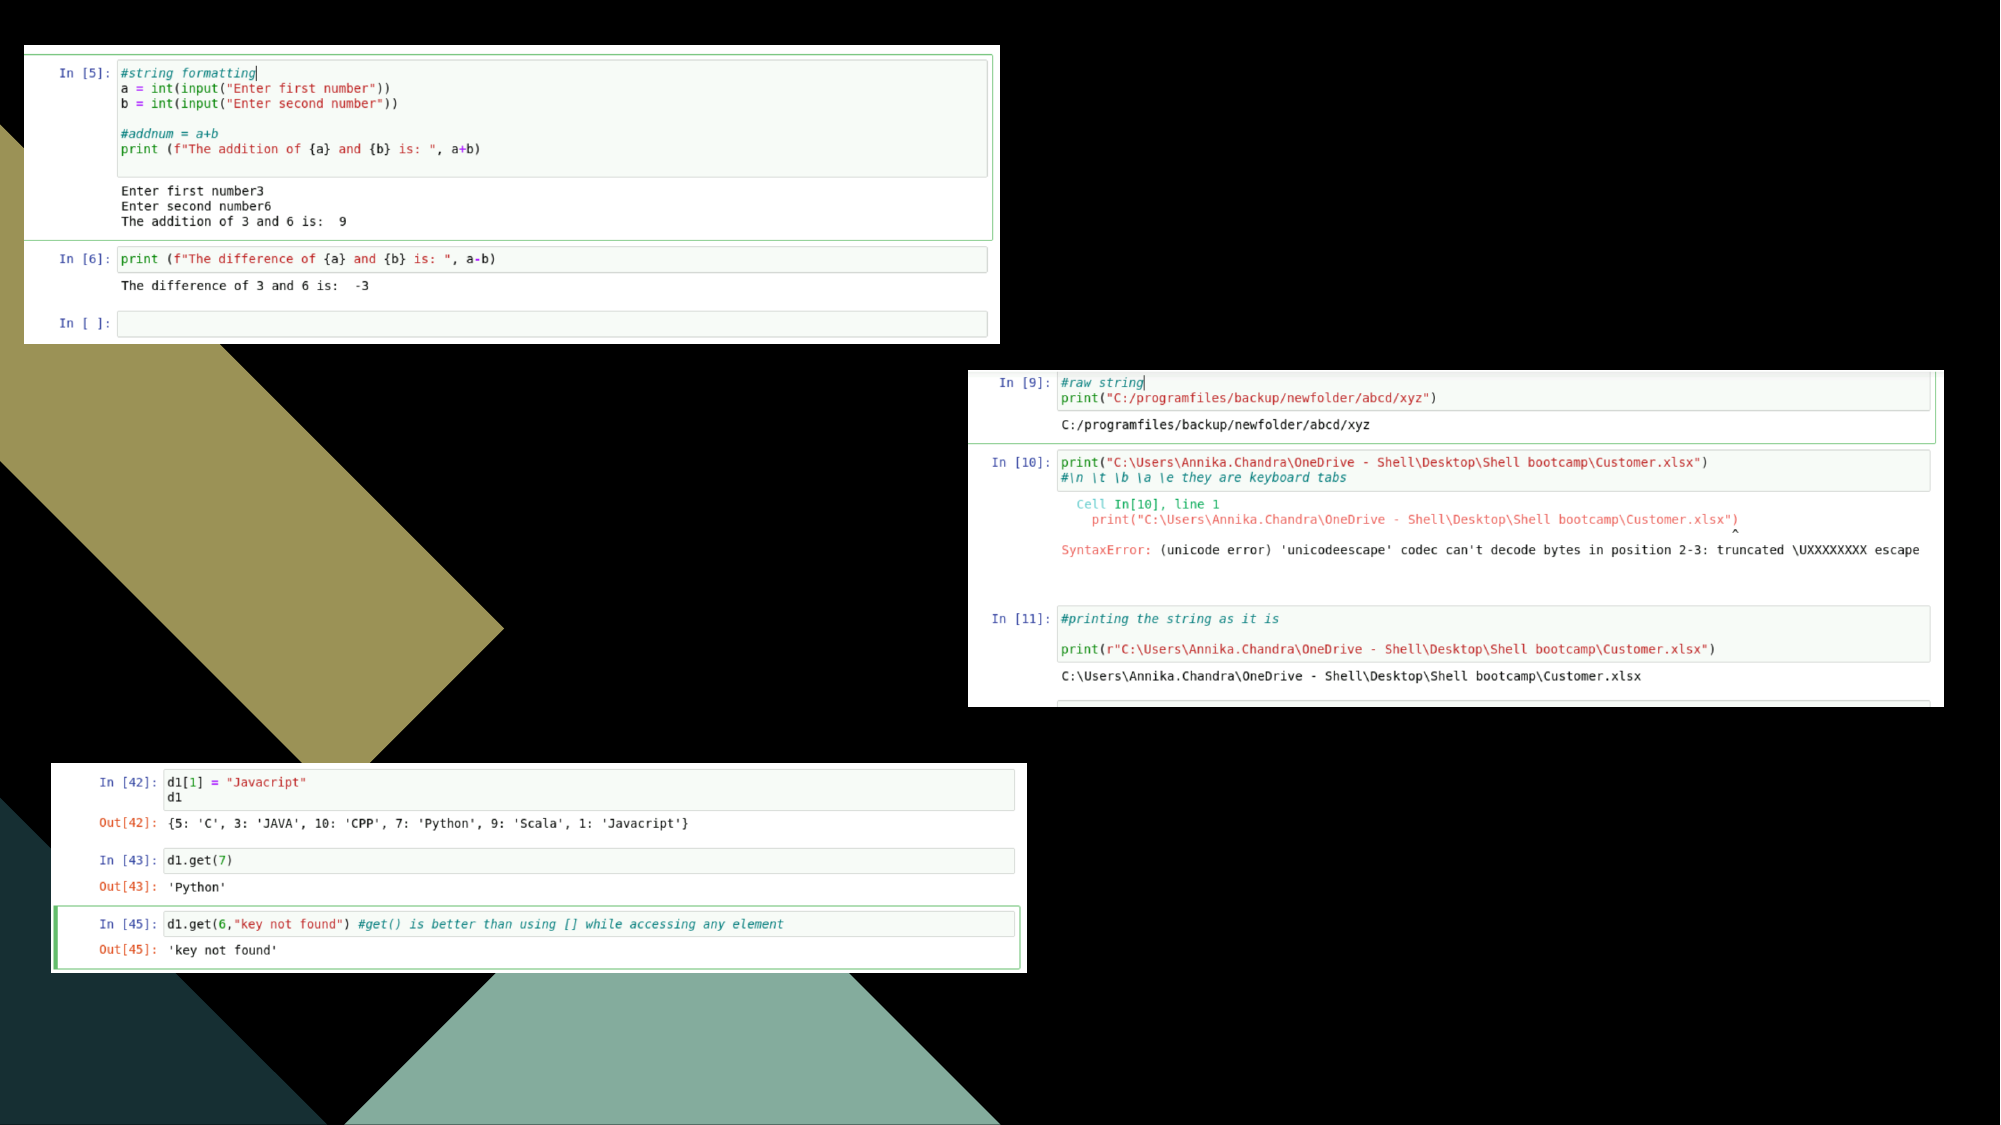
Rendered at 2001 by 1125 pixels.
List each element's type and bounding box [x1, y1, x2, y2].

picture [24, 45, 1001, 344]
picture [967, 370, 1944, 707]
picture [50, 763, 1027, 973]
